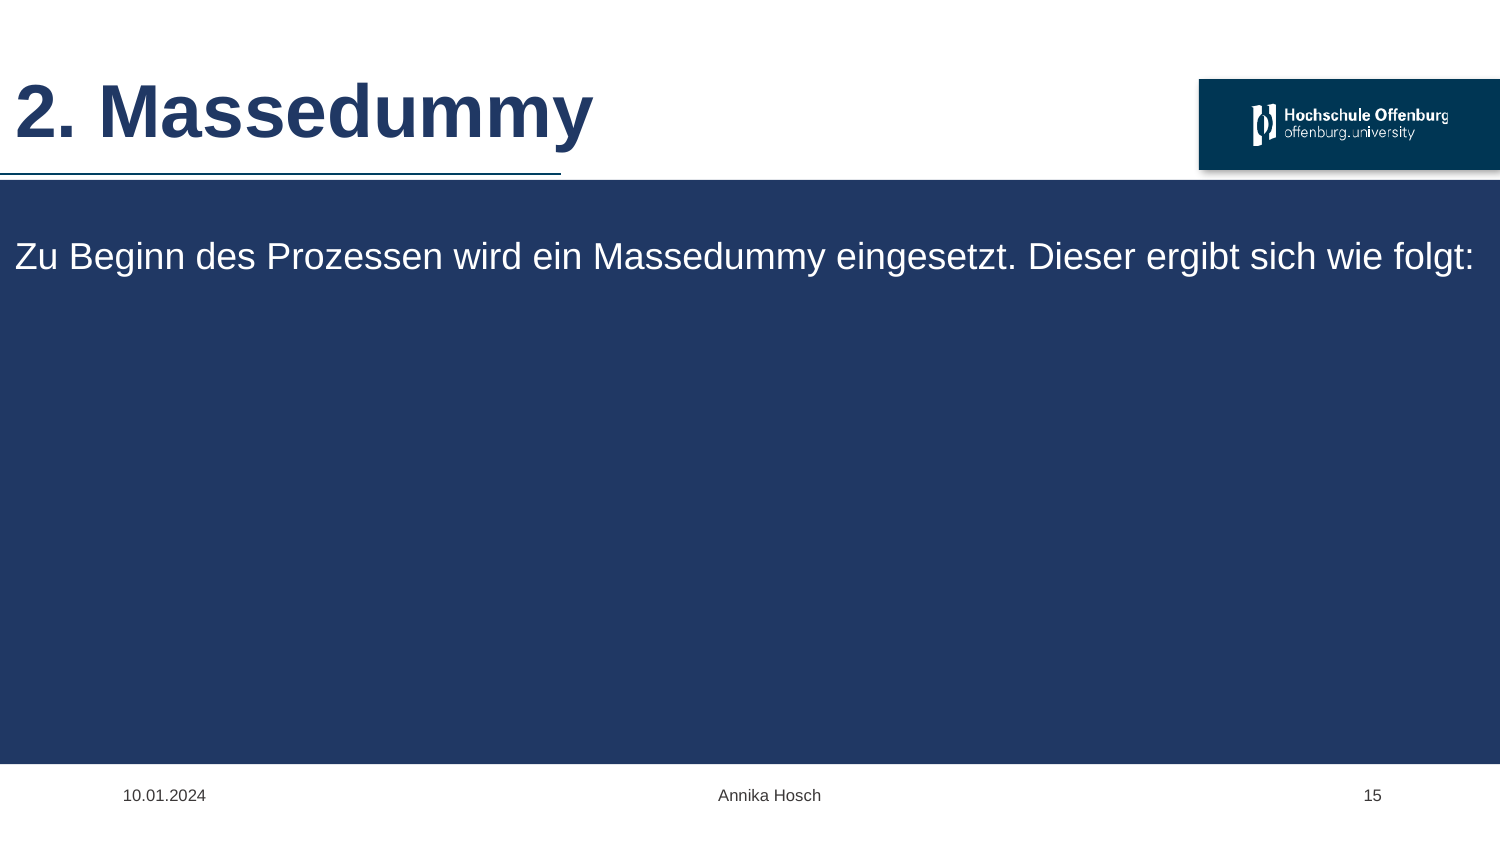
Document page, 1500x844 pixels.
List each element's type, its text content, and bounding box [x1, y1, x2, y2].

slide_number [103, 767, 863, 813]
title 2. Massedummy [0, 46, 1073, 179]
slide_number 16 [1059, 767, 1397, 813]
